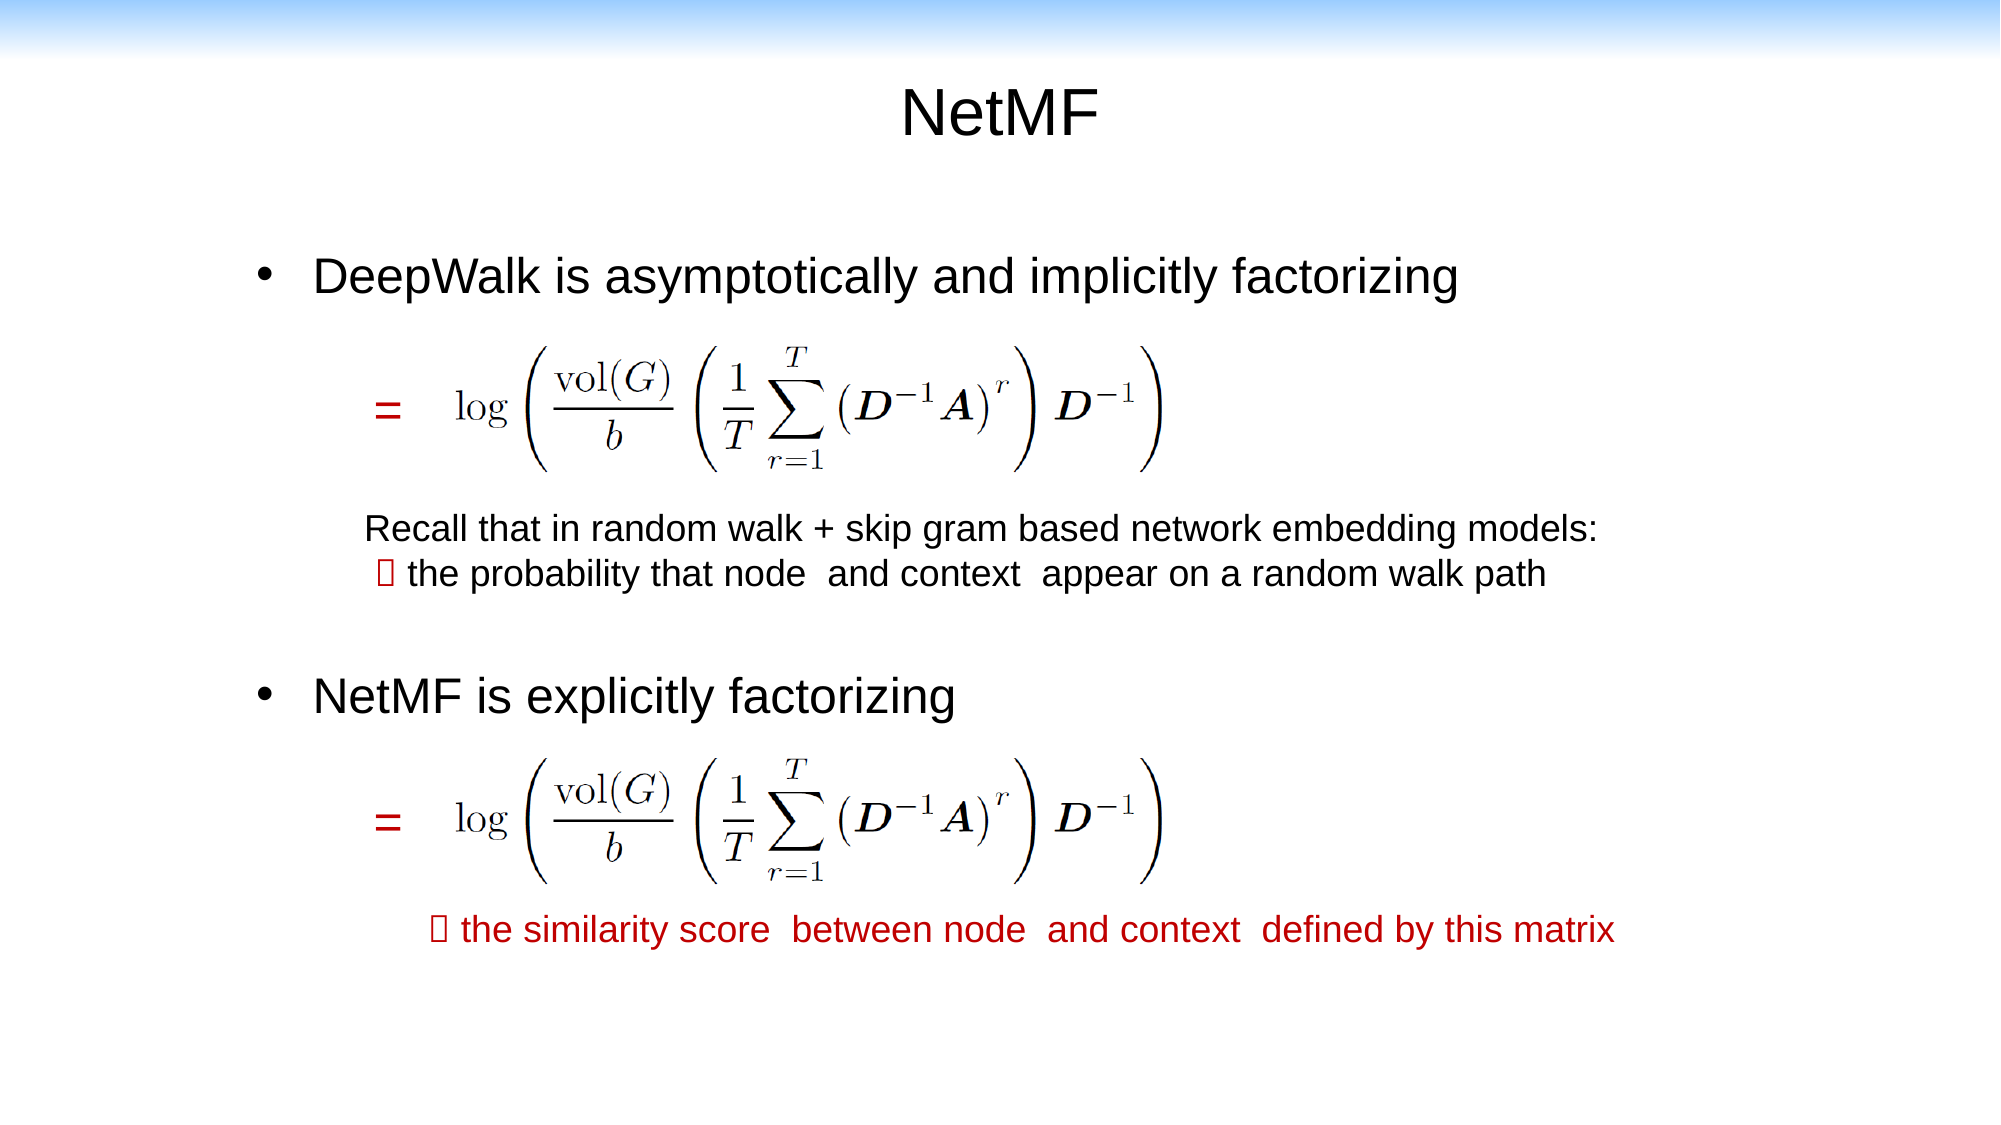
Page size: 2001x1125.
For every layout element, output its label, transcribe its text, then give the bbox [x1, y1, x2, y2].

picture [437, 739, 1178, 901]
title NetMF [137, 0, 1863, 218]
text_box DeepWalk is asymptotically and implicitly factorizing NetMF is explicitly factorizing [241, 236, 1557, 731]
picture [437, 327, 1178, 489]
